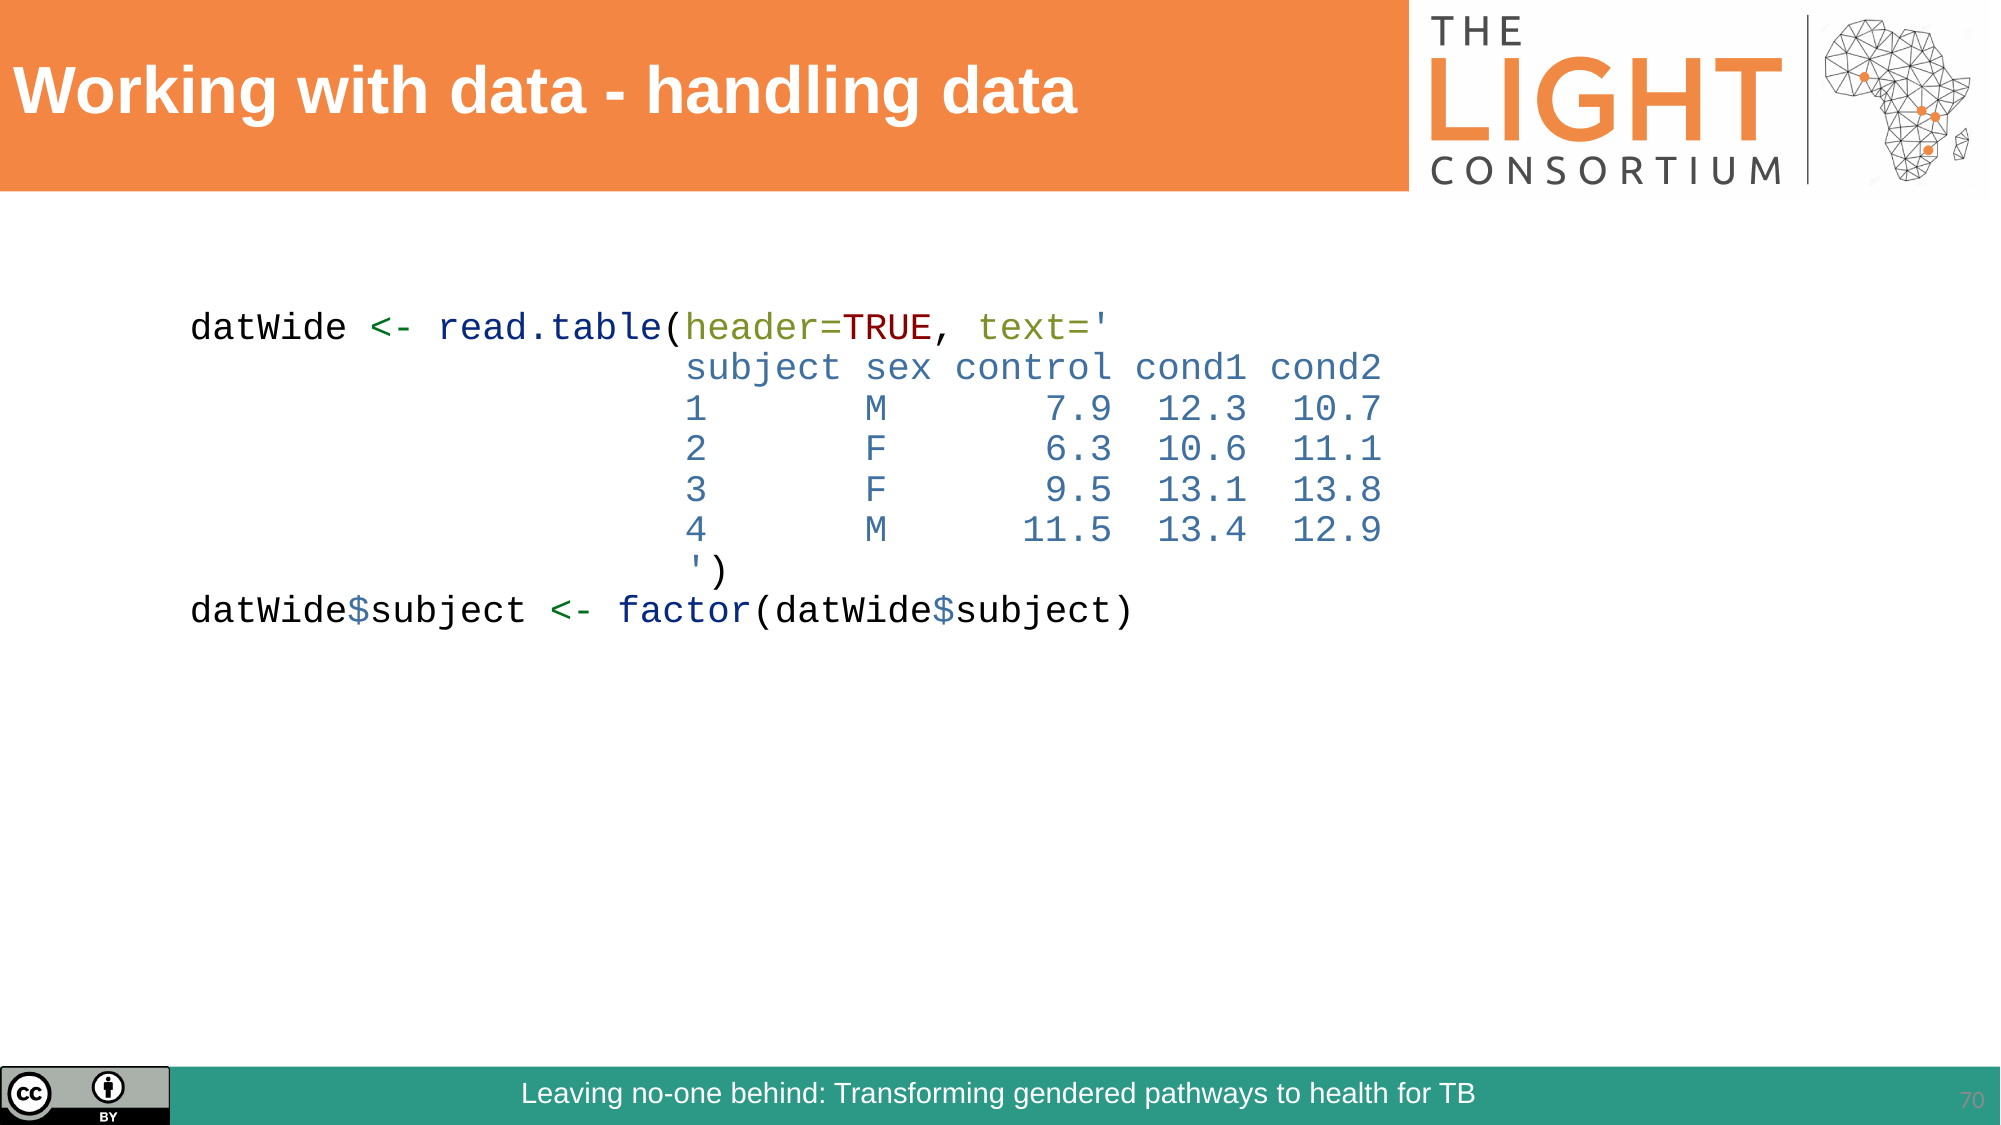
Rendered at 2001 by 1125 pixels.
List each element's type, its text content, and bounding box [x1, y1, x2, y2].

picture [1409, 0, 1989, 201]
list datWide <- read.table(header=TRUE, text=' subject sex control cond1 cond2 1 M 7.9 12.3 10.7 2 F 6.3 10.6 11.1 3 F 9.5 13.1 13.8 4 M 11.5 13.4 12.9 ') datWide$subject <- factor(datWide$subject) [137, 299, 1863, 1066]
picture [0, 1066, 170, 1125]
slide_number 70 [1550, 1073, 2000, 1125]
title Working with data - handling data [0, 0, 1410, 192]
